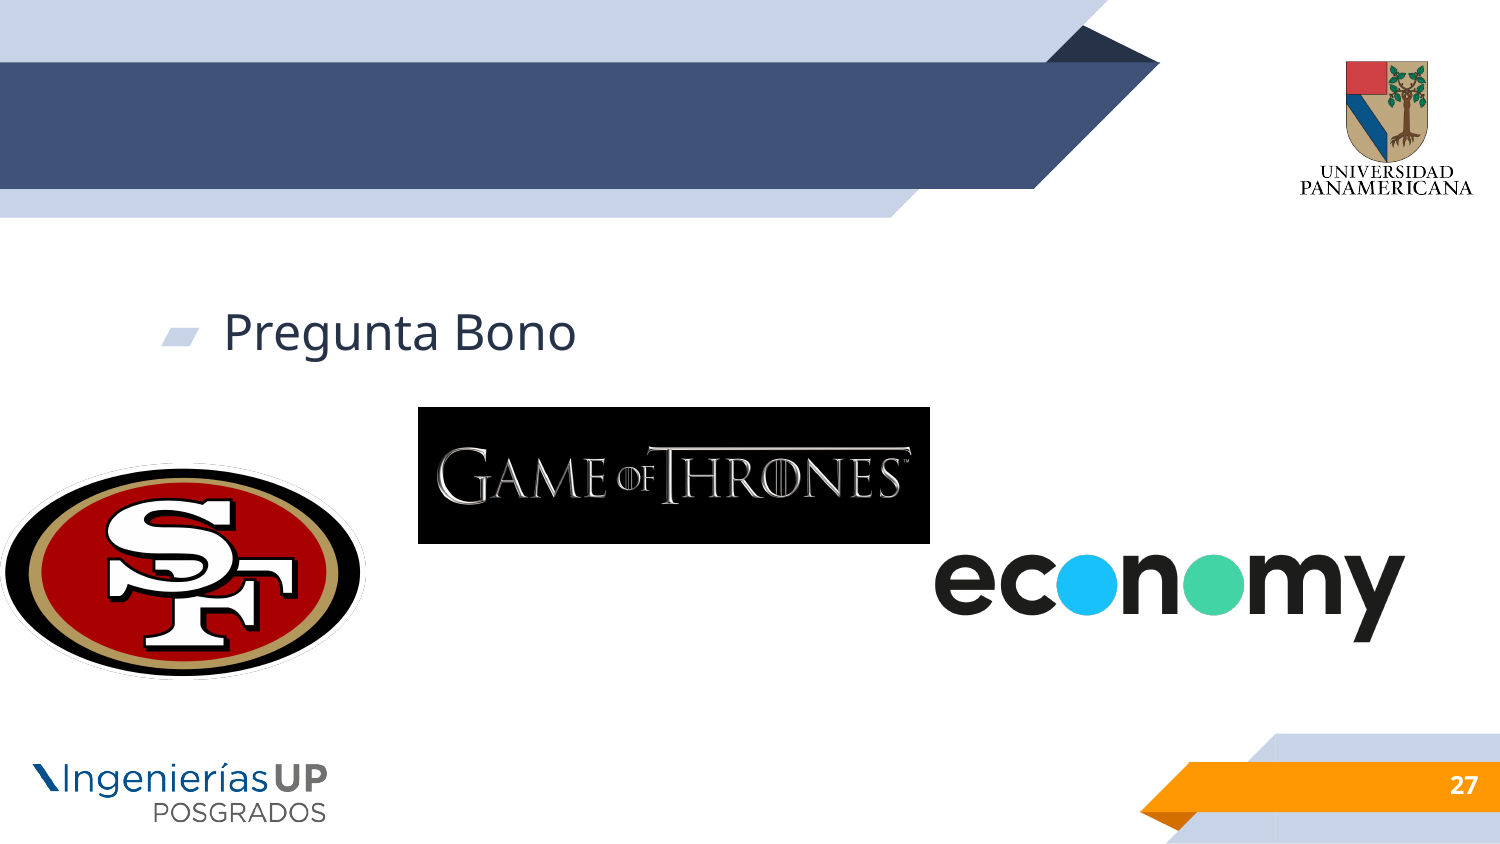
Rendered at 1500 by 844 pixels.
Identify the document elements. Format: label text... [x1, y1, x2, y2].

list Pregunta Bono [133, 217, 1140, 734]
picture [418, 407, 1470, 717]
picture [0, 462, 366, 680]
picture [15, 737, 344, 844]
slide_number 27 [1249, 760, 1494, 813]
picture [1286, 44, 1490, 210]
